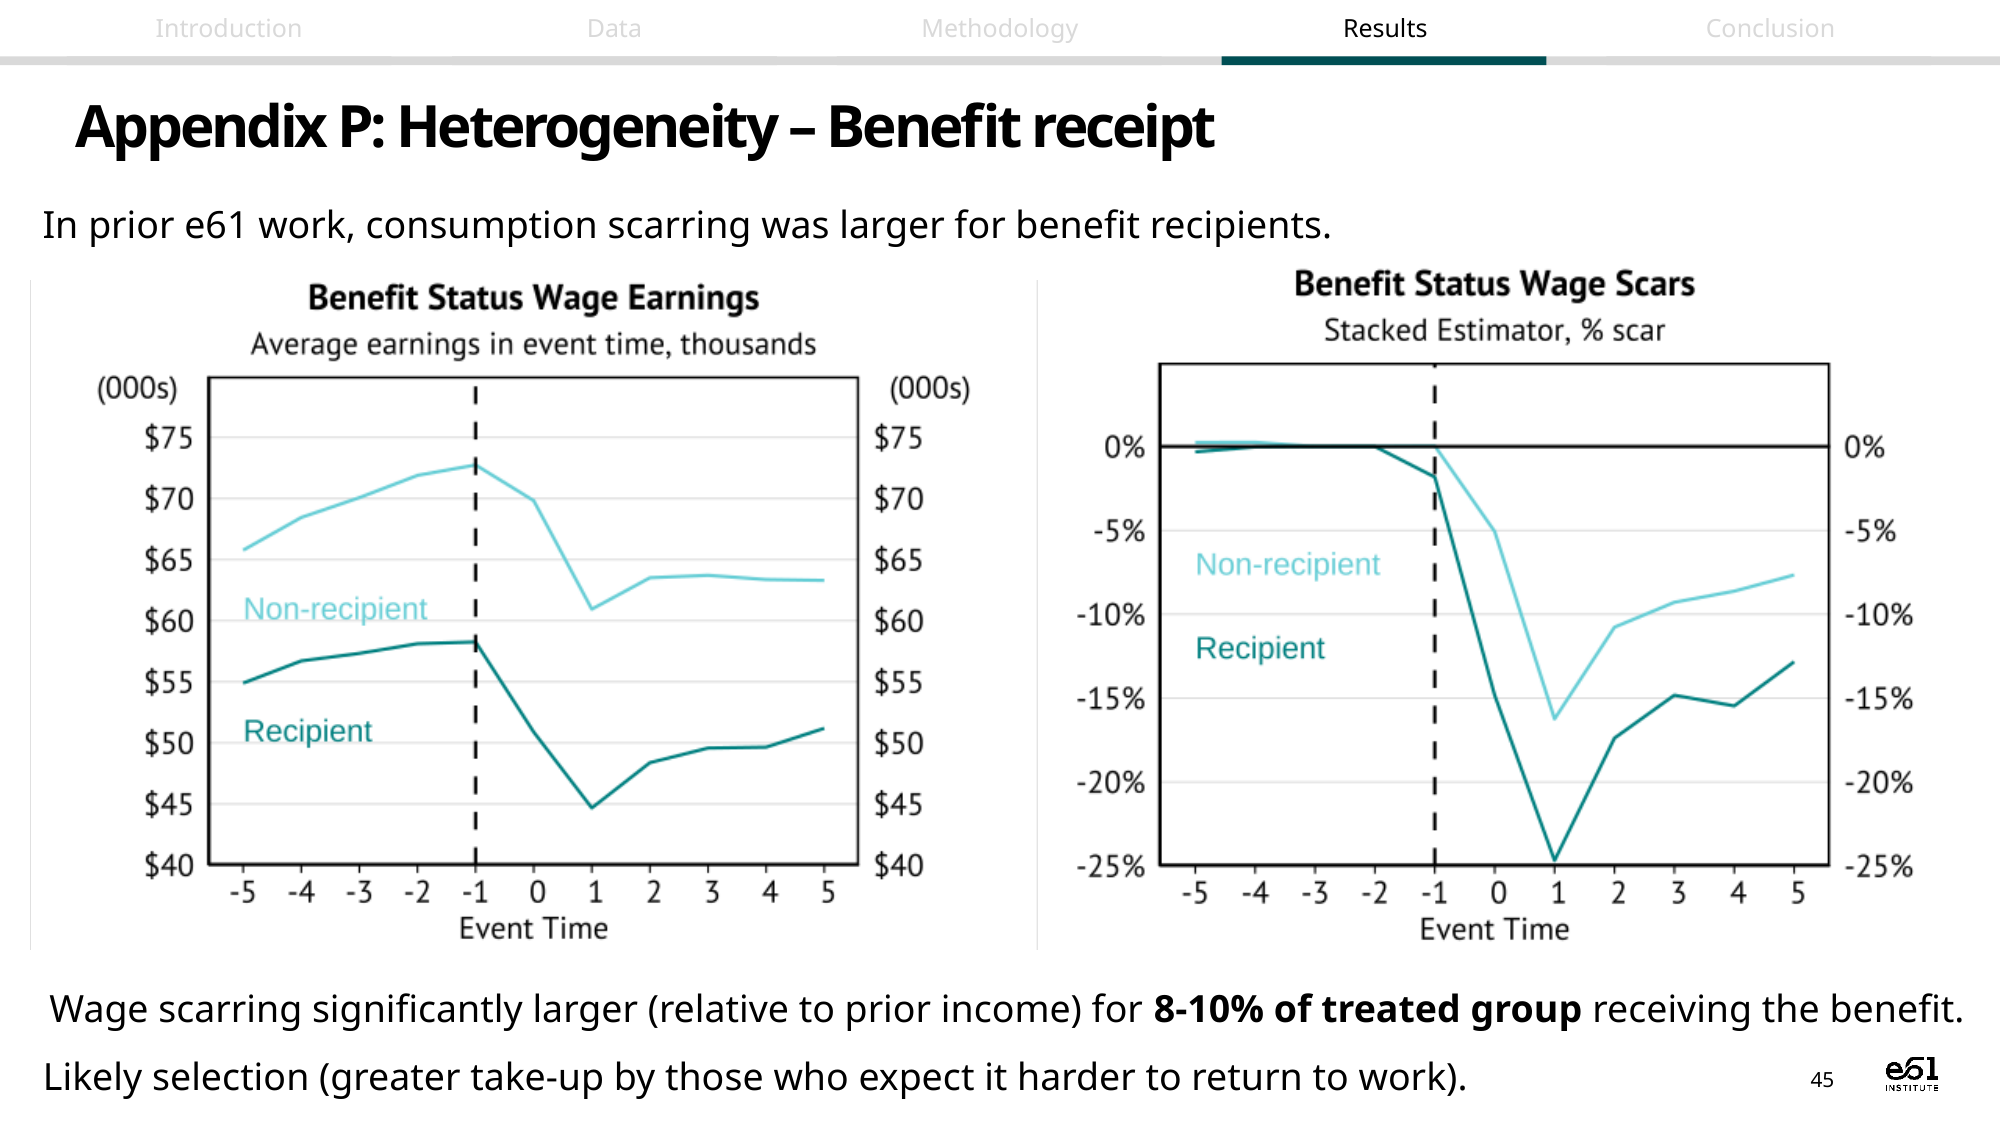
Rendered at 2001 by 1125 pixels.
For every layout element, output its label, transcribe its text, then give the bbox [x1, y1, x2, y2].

text_box Wage scarring significantly larger (relative to prior income) for 8-10% of treated group receiving the benefit. [34, 977, 1980, 1038]
text_box Likely selection (greater take-up by those who expect it harder to return to work). [28, 1045, 1484, 1106]
picture [28, 266, 2000, 952]
title Appendix P: Heterogeneity – Benefit receipt [60, 95, 1941, 211]
text_box In prior e61 work, consumption scarring was larger for benefit recipients. [27, 193, 1349, 254]
slide_number 45 [1795, 1050, 1888, 1095]
picture [1883, 1048, 1941, 1096]
